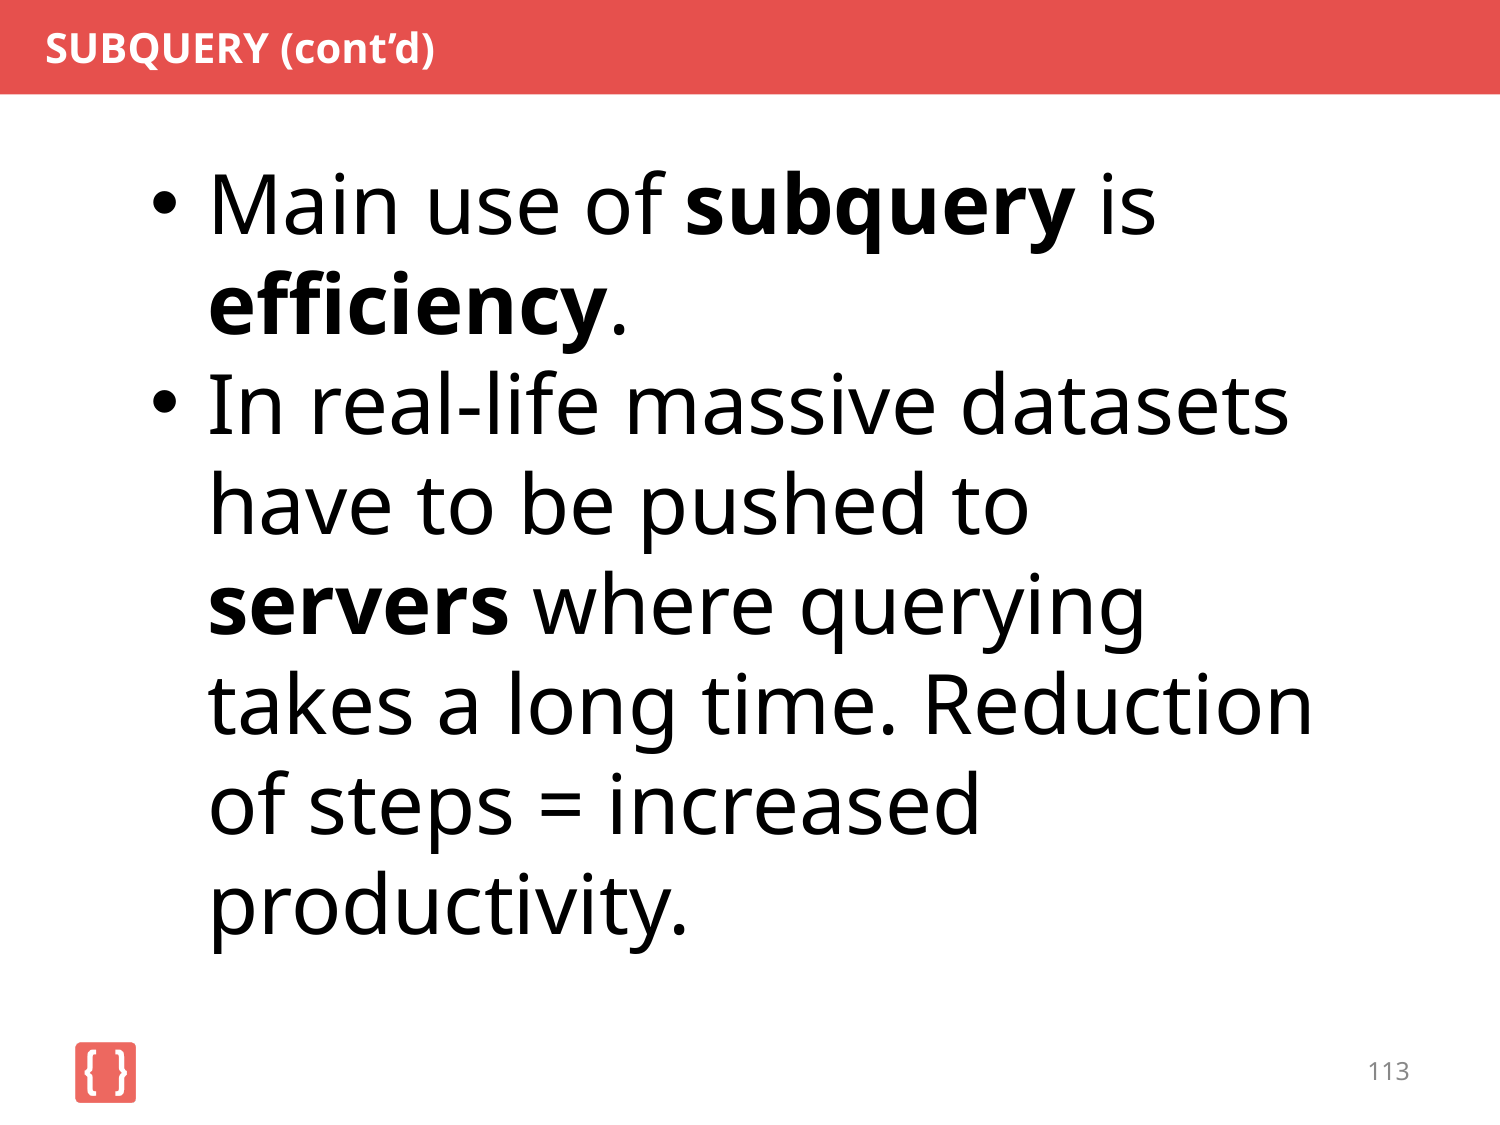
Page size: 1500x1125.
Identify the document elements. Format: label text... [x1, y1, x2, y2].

list Main use of subquery is efficiency. In real-life massive datasets have to be pushed to servers where querying takes a long time. Reduction of steps = increased productivity. [135, 143, 1365, 1037]
picture [75, 1042, 136, 1103]
slide_number 113 [1074, 1042, 1425, 1103]
title SUBQUERY (cont’d) [0, 0, 1500, 95]
